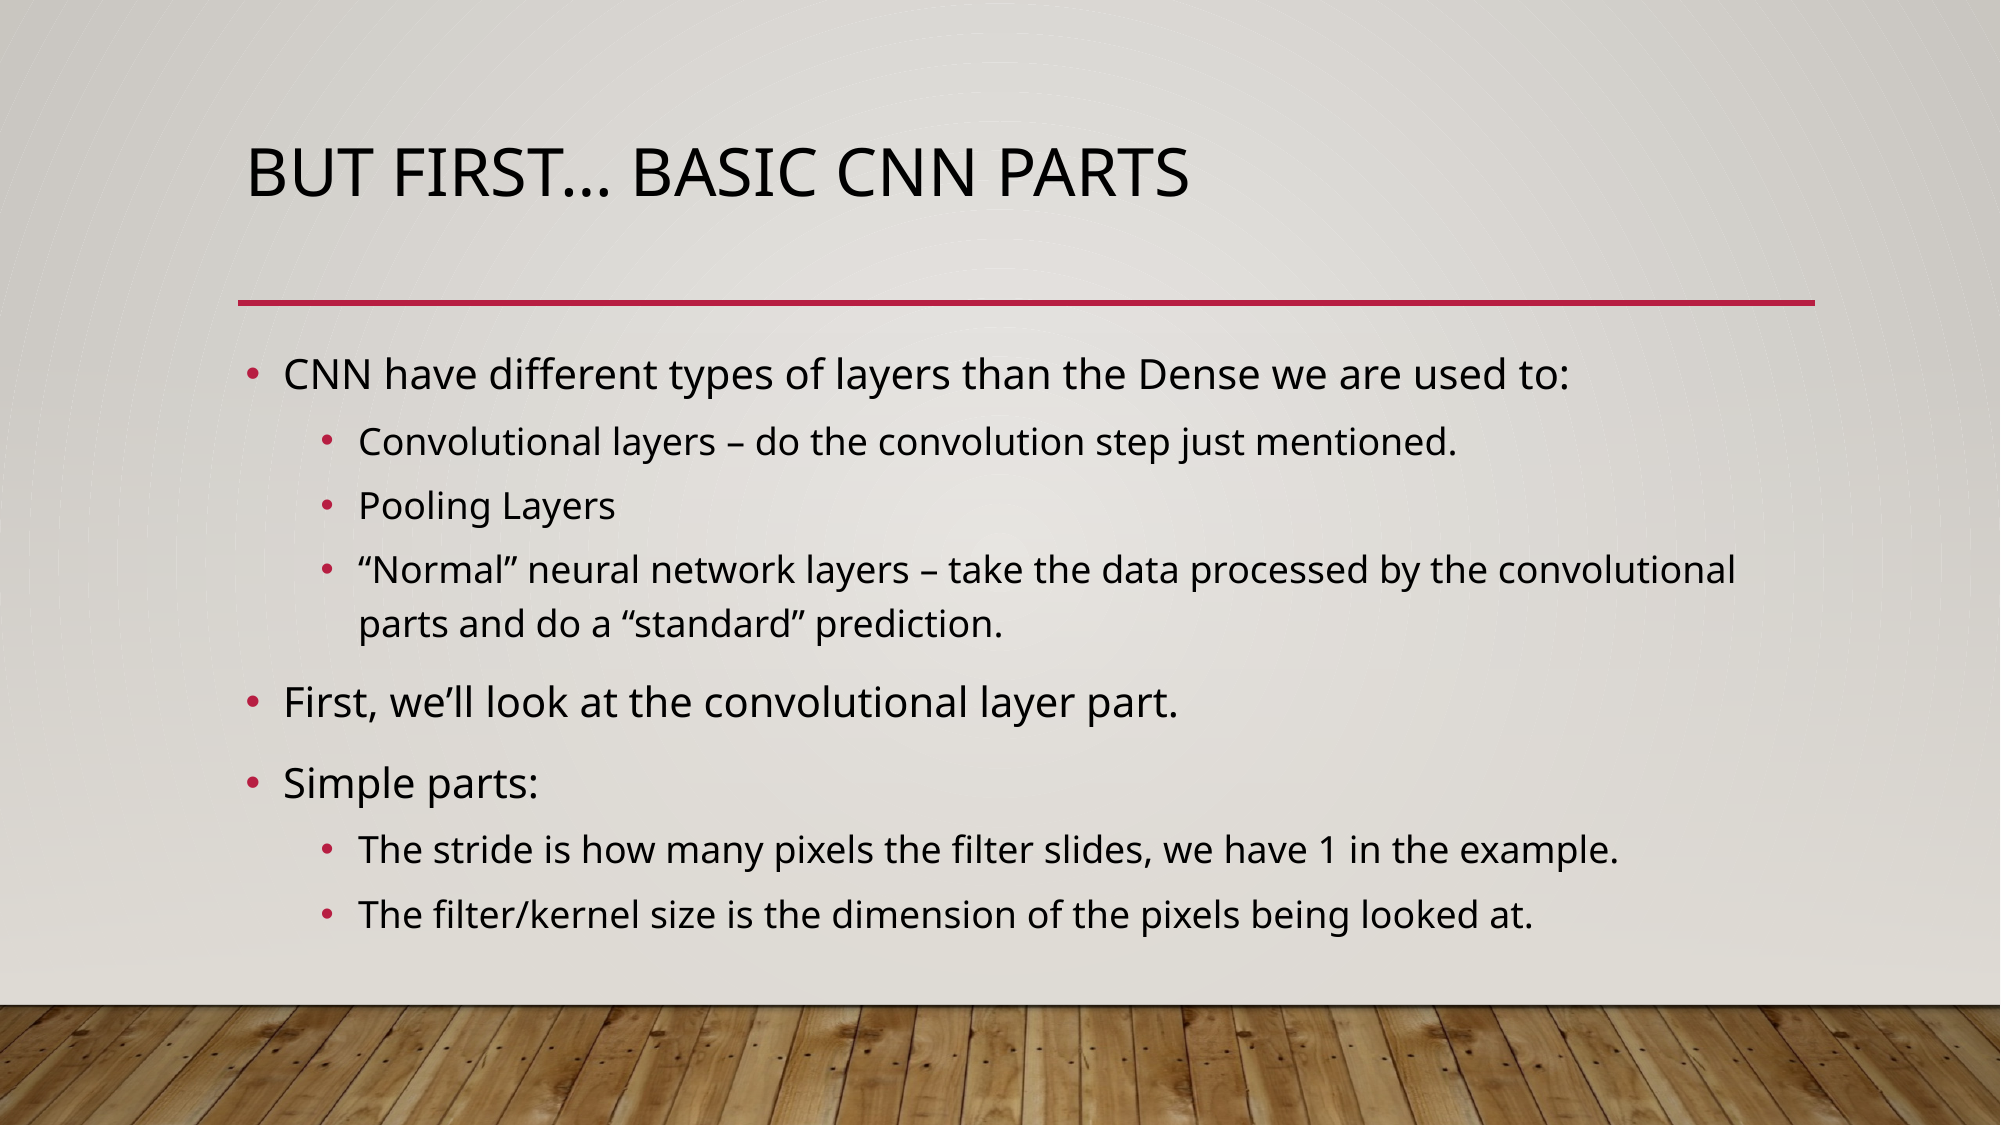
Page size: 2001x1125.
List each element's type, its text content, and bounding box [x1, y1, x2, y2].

title BUT First… Basic CNN Parts [237, 131, 1814, 305]
picture [0, 1005, 2000, 1125]
list CNN have different types of layers than the Dense we are used to: Convolutional layers – do the convolution step just mentioned. Pooling Layers “Normal” neural network layers – take the data processed by the convolutional parts and do a “standard” prediction. First, we’ll look at the convolutional layer part. Simple parts: The stride is how many pixels the filter slides, we have 1 in the example. The filter/kernel size is the dimension of the pixels being looked at. [237, 330, 1814, 994]
